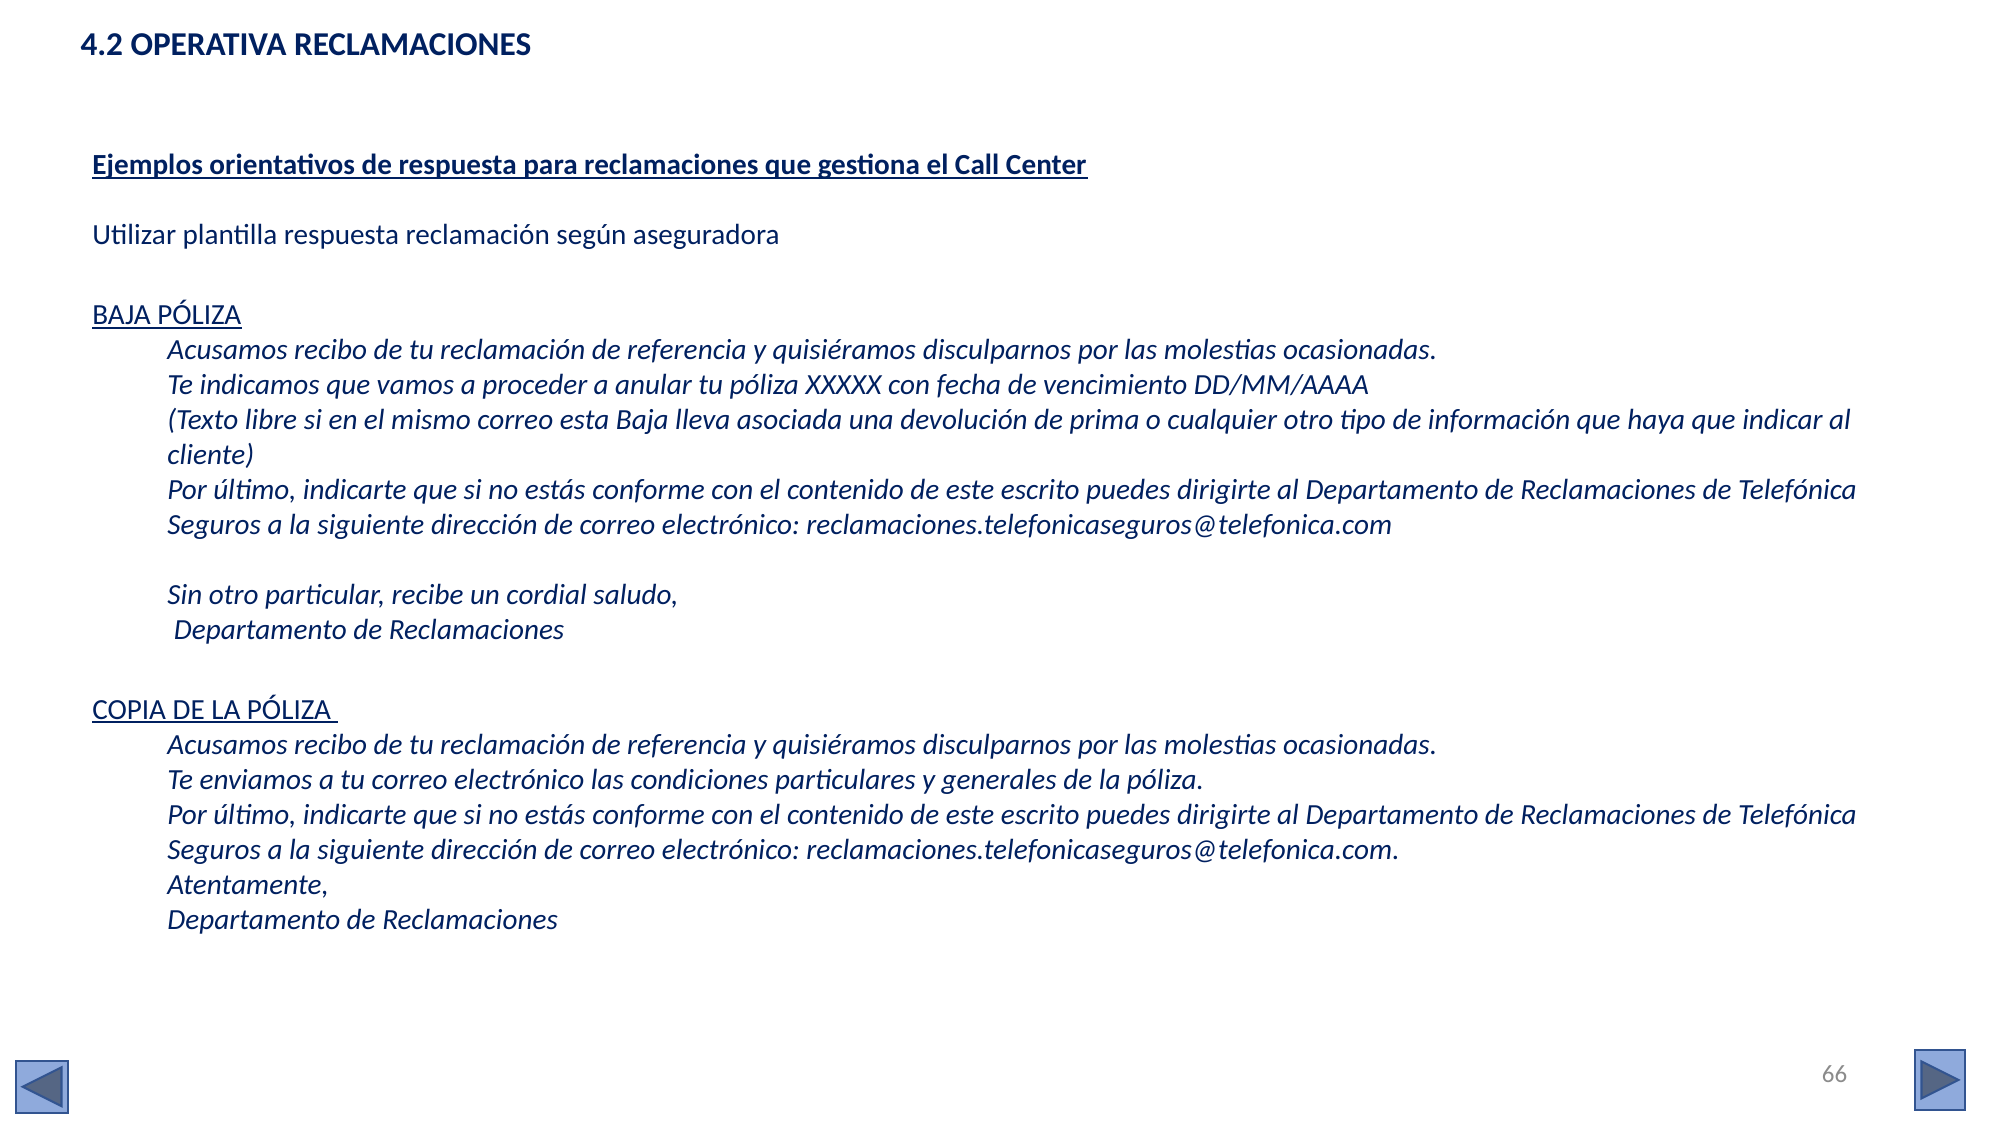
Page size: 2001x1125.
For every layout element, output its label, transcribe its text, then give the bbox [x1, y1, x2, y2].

slide_number 66 [1412, 1048, 1863, 1103]
text_box 4.2 operativa RECLAMACIONES [60, 16, 1217, 106]
text_box Ejemplos orientativos de respuesta para reclamaciones que gestiona el Call Center Utilizar plantilla respuesta reclamación según aseguradora BAJA PÓLIZA Acusamos recibo de tu reclamación de referencia y quisiéramos disculparnos por las molestias ocasionadas. Te indicamos que vamos a proceder a anular tu póliza XXXXX con fecha de vencimiento DD/MM/AAAA (Texto libre si en el mismo correo esta Baja lleva asociada una devolución de prima o cualquier otro tipo de información que haya que indicar al cliente) Por último, indicarte que si no estás conforme con el contenido de este escrito puedes dirigirte al Departamento de Reclamaciones de Telefónica Seguros a la siguiente dirección de correo electrónico: reclamaciones.telefonicaseguros@telefonica.com Sin otro particular, recibe un cordial saludo, Departamento de Reclamaciones COPIA DE LA PÓLIZA Acusamos recibo de tu reclamación de referencia y quisiéramos disculparnos por las molestias ocasionadas. Te enviamos a tu correo electrónico las condiciones particulares y generales de la póliza. Por último, indicarte que si no estás conforme con el contenido de este escrito puedes dirigirte al Departamento de Reclamaciones de Telefónica Seguros a la siguiente dirección de correo electrónico: reclamaciones.telefonicaseguros@telefonica.com. Atentamente, Departamento de Reclamaciones [77, 138, 1931, 1048]
text_box [1914, 1049, 1966, 1111]
text_box [15, 1060, 69, 1114]
